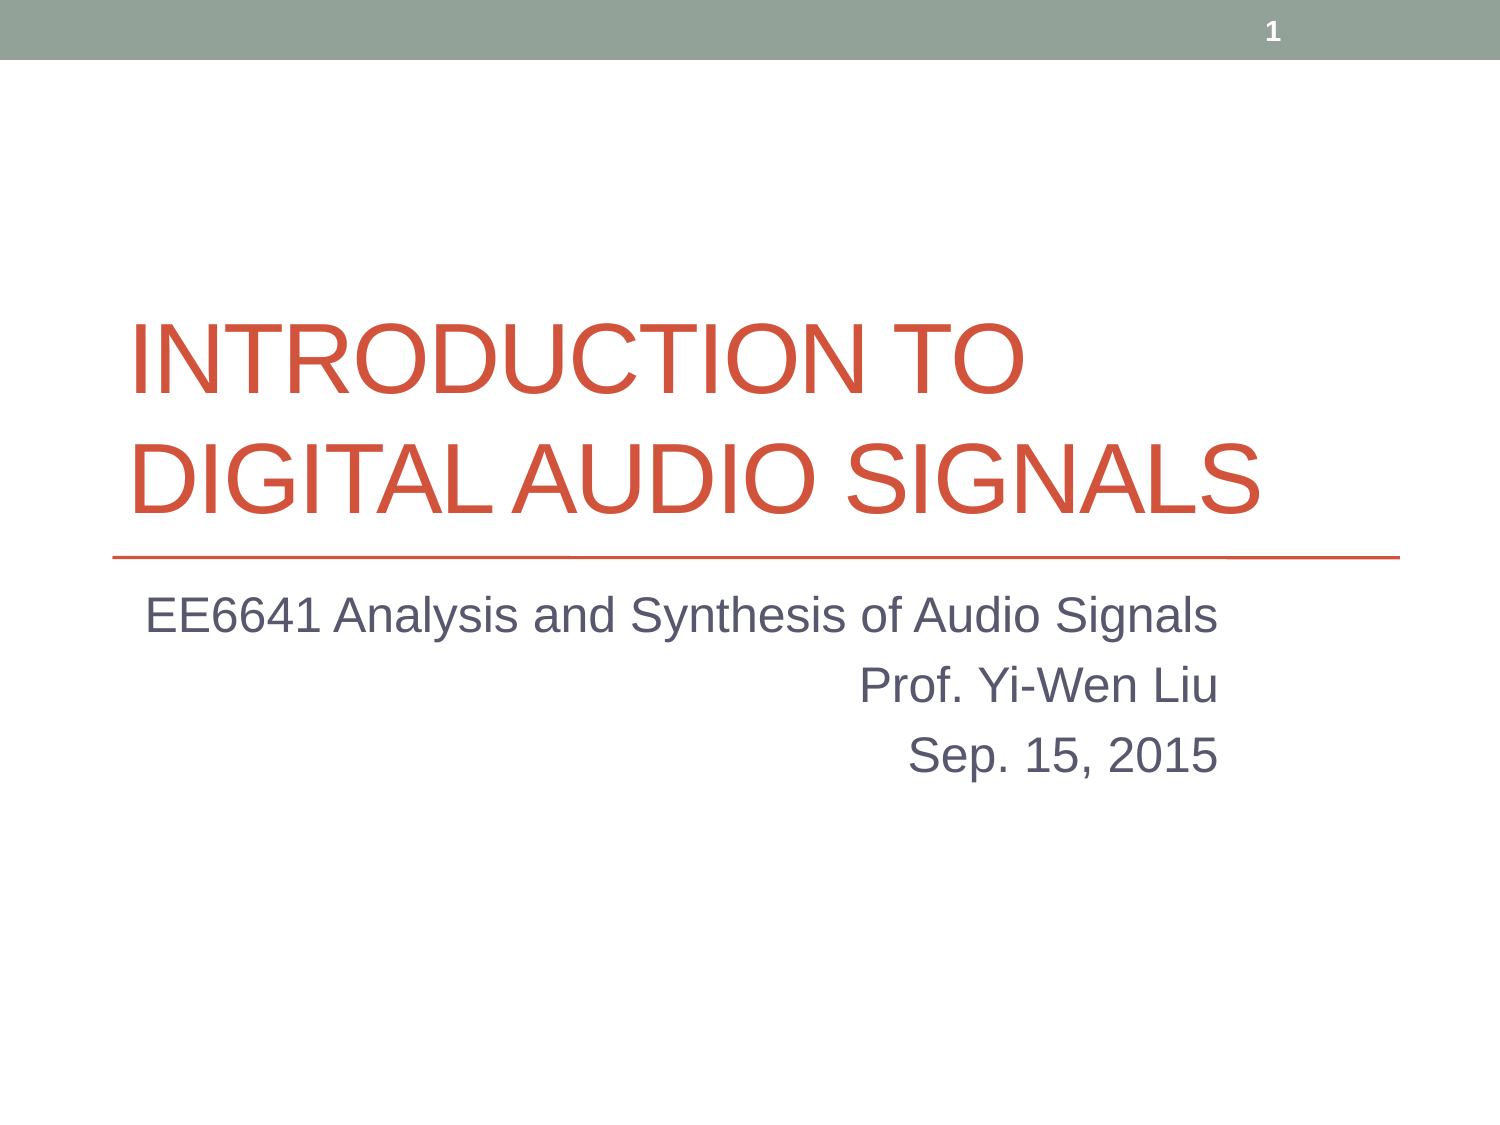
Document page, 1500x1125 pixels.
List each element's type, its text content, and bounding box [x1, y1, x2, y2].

title Introduction to digital Audio Signals [112, 224, 1400, 542]
subtitle EE6641 Analysis and Synthesis of Audio Signals Prof. Yi-Wen Liu Sep. 15, 2015 [112, 575, 1234, 863]
slide_number 1 [1250, 3, 1425, 57]
